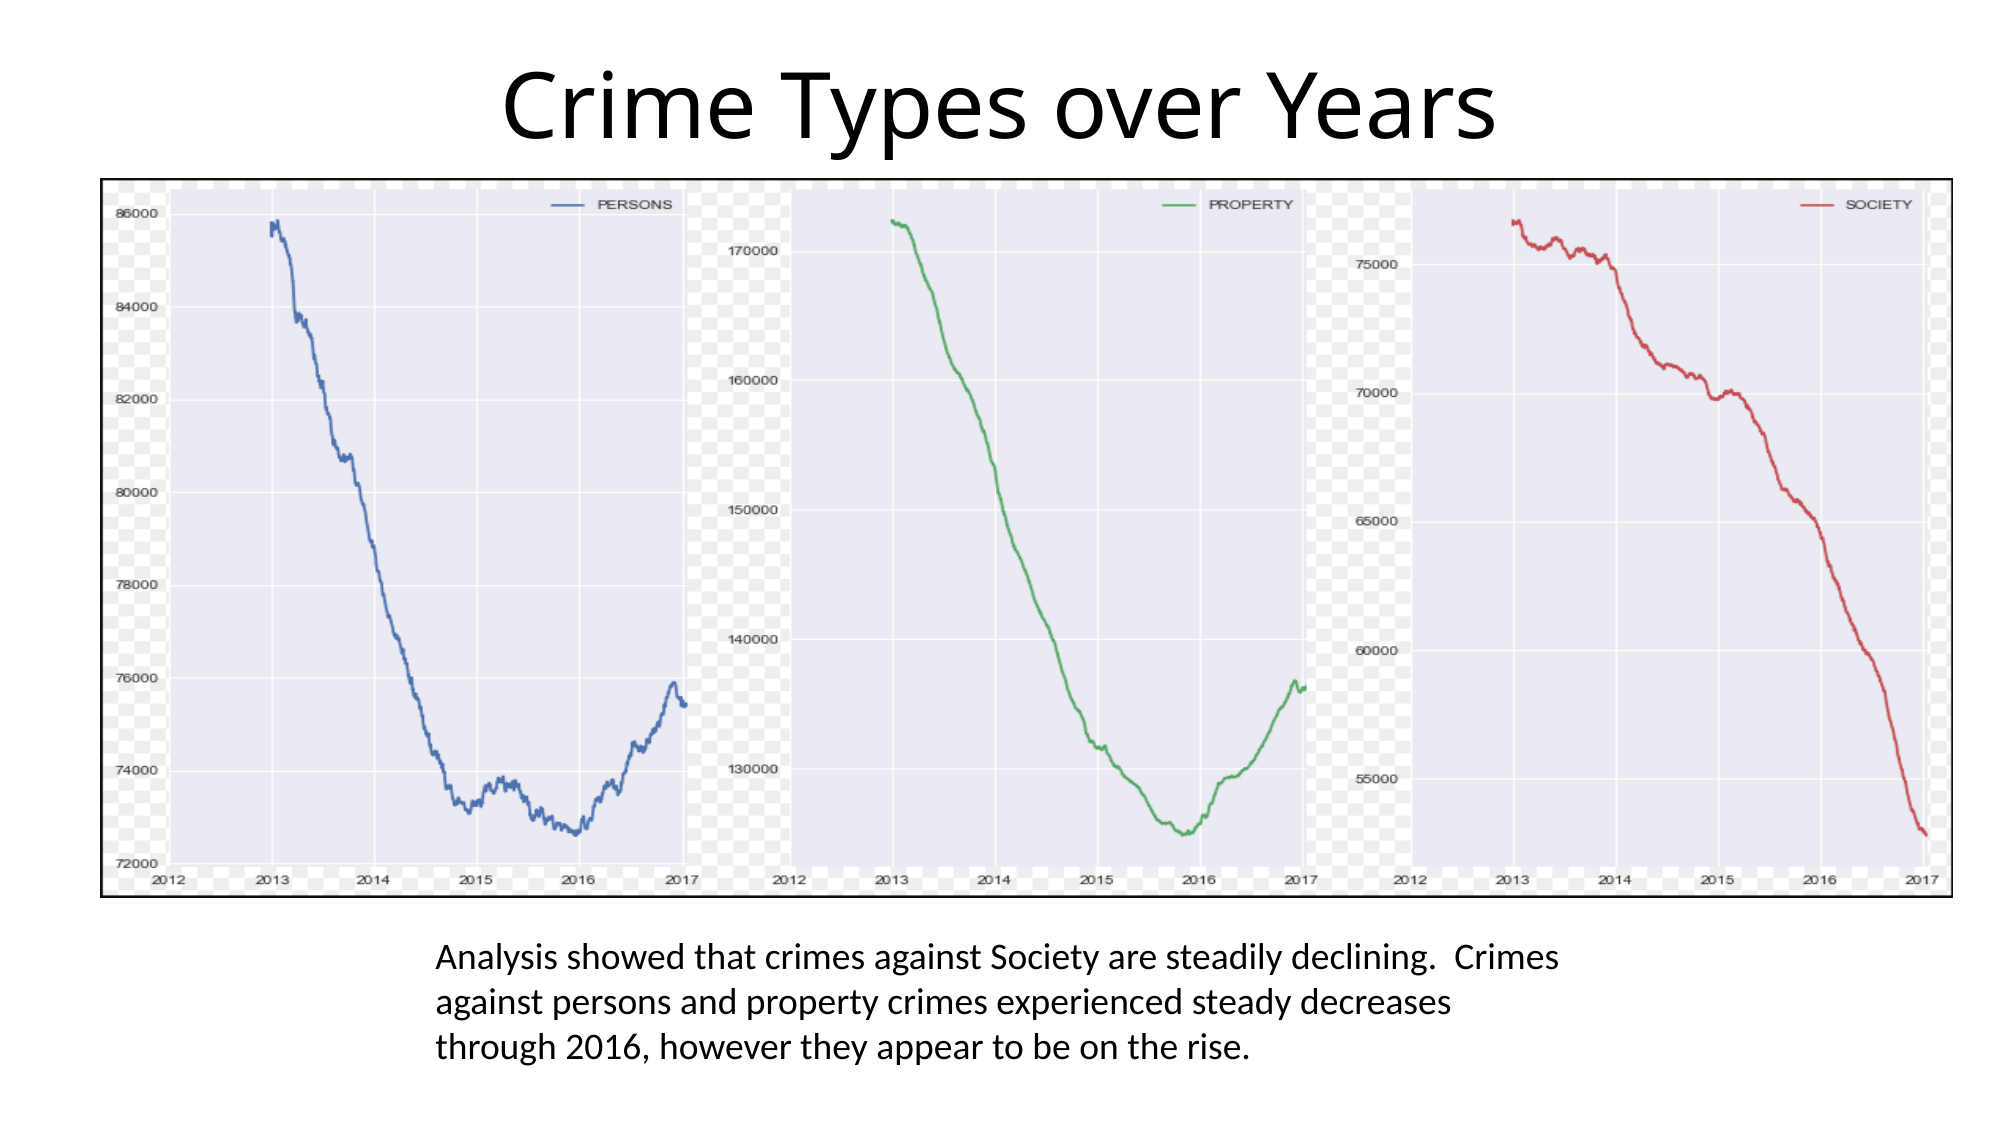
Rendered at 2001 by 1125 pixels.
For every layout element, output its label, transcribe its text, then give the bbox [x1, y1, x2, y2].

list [100, 178, 1953, 898]
title Crime Types over Years [137, 0, 1863, 178]
text_box Analysis showed that crimes against Society are steadily declining. Crimes against persons and property crimes experienced steady decreases through 2016, however they appear to be on the rise. [420, 924, 1580, 1075]
